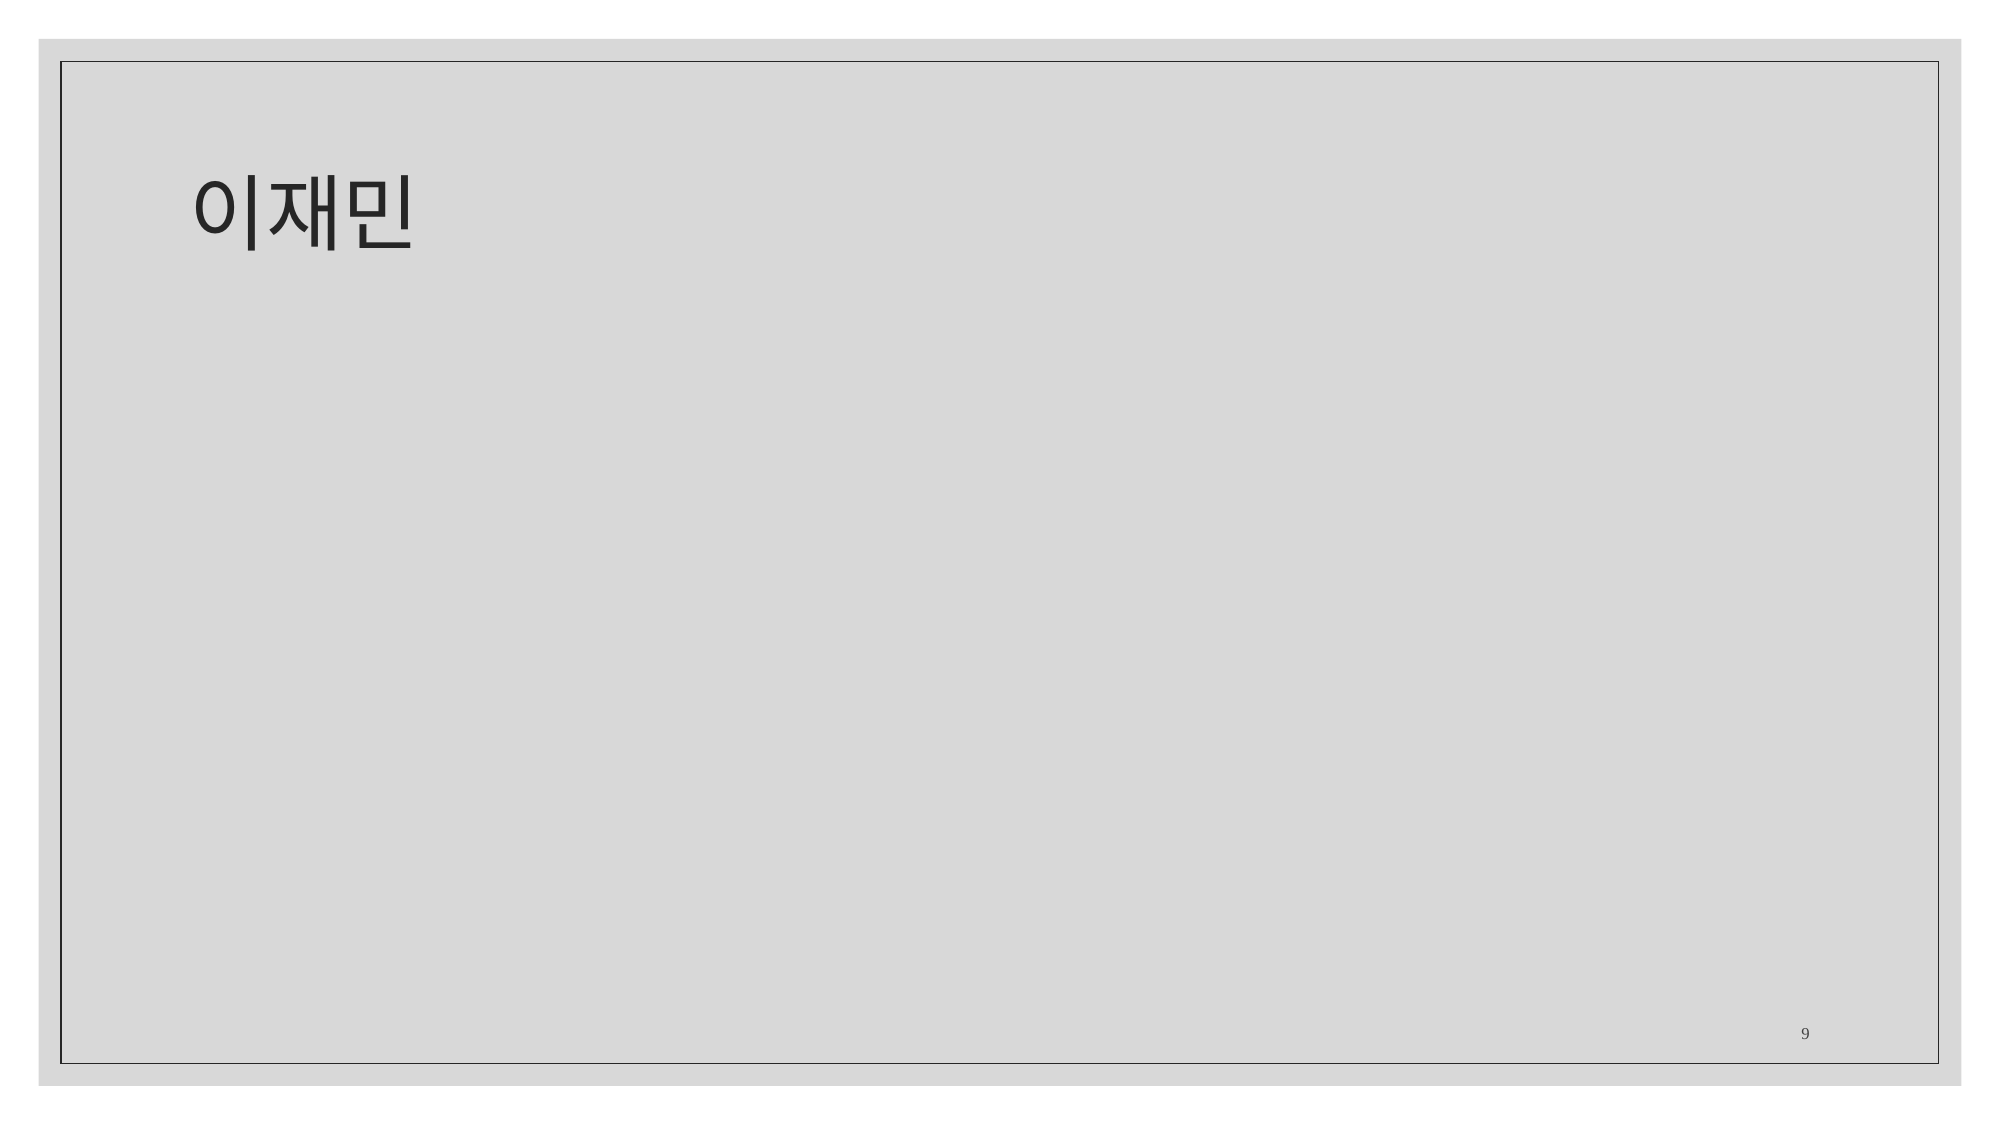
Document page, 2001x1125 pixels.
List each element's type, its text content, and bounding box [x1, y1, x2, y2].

title 이재민 [174, 105, 1825, 331]
slide_number 9 [1687, 990, 1825, 1050]
